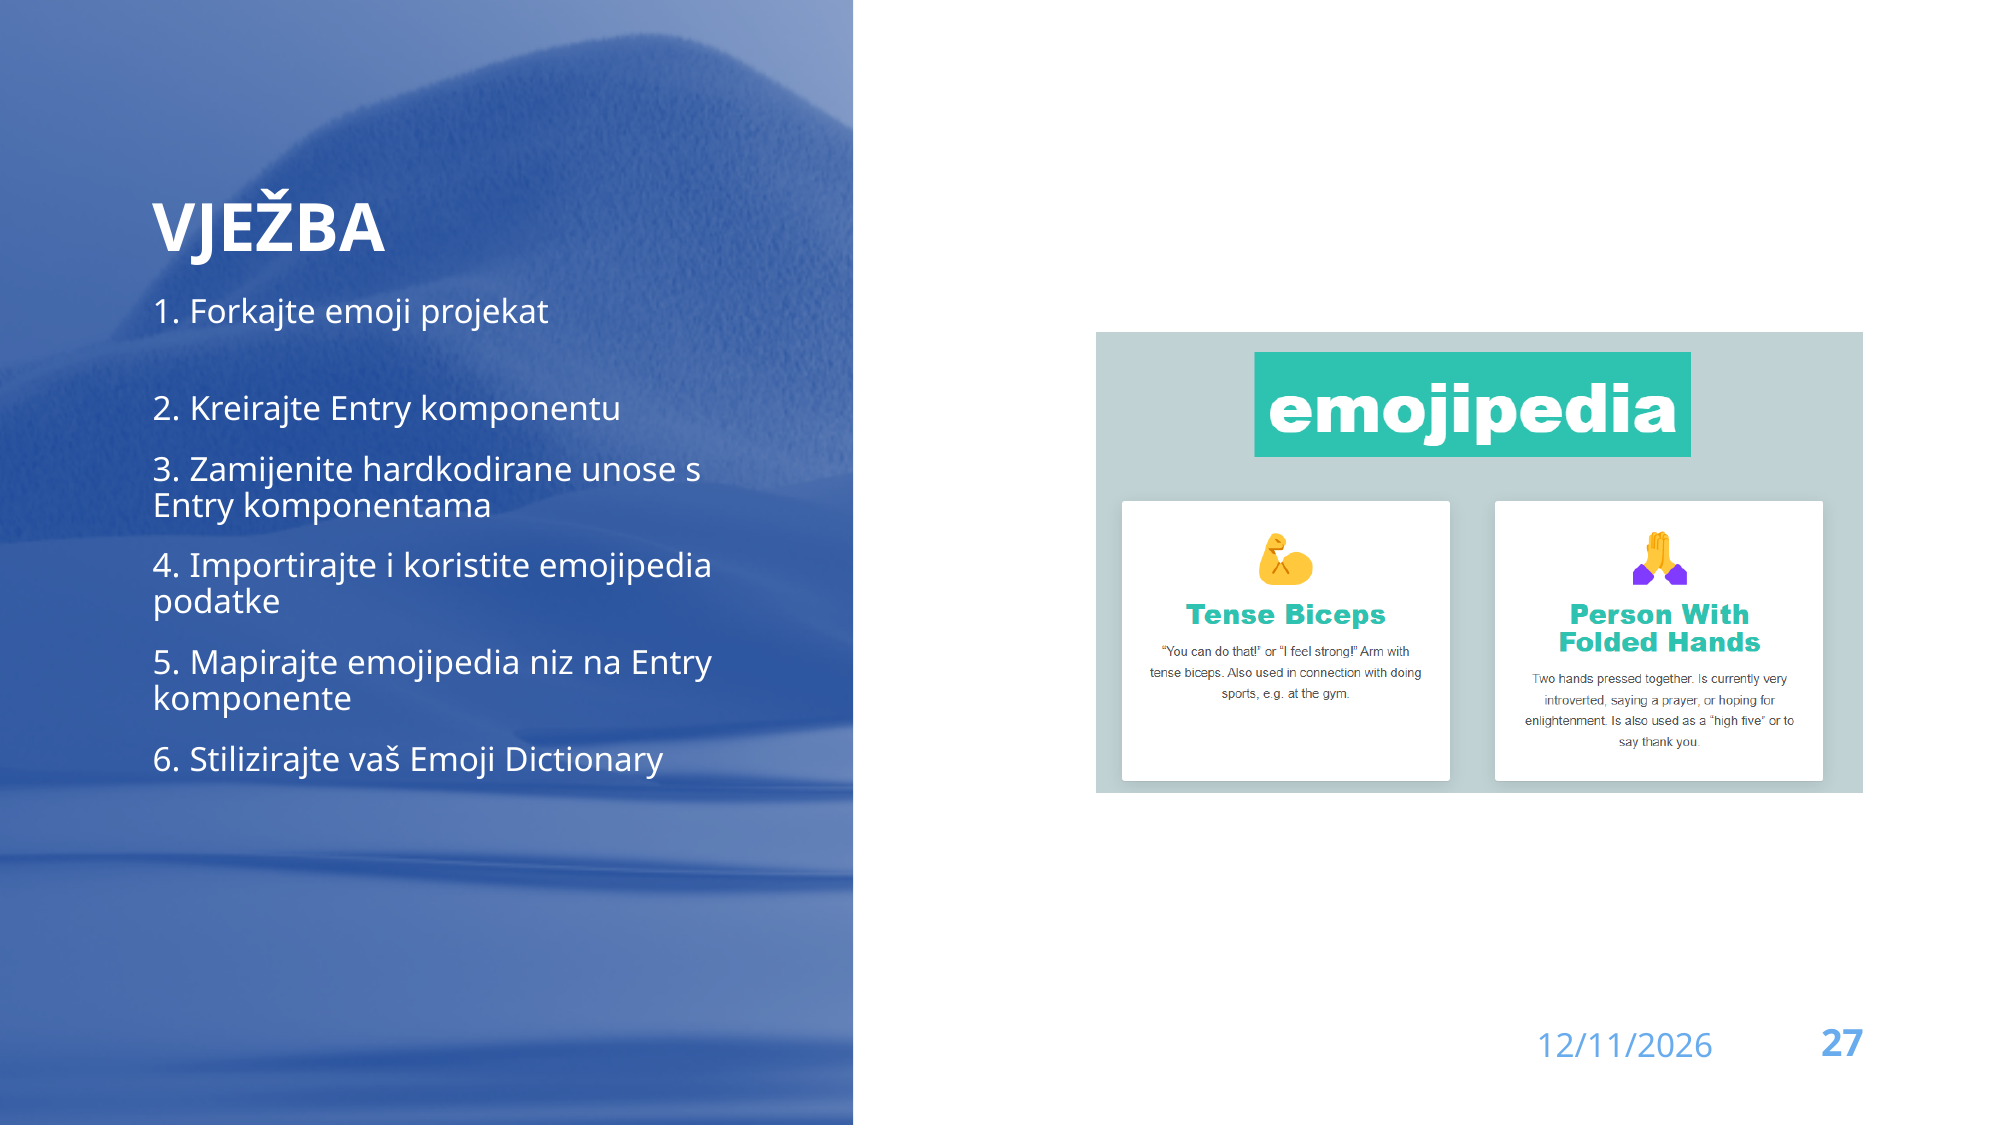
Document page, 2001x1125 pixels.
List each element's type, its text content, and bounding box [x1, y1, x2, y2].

list 1. Forkajte emoji projekat 2. Kreirajte Entry komponentu 3. Zamijenite hardkodirane unose s Entry komponentama 4. Importirajte i koristite emojipedia podatke 5. Mapirajte emojipedia niz na Entry komponente 6. Stilizirajte vaš Emoji Dictionary [137, 287, 783, 1061]
picture [1096, 332, 1863, 793]
picture [0, 0, 854, 1125]
title VJEžba [137, 161, 783, 273]
